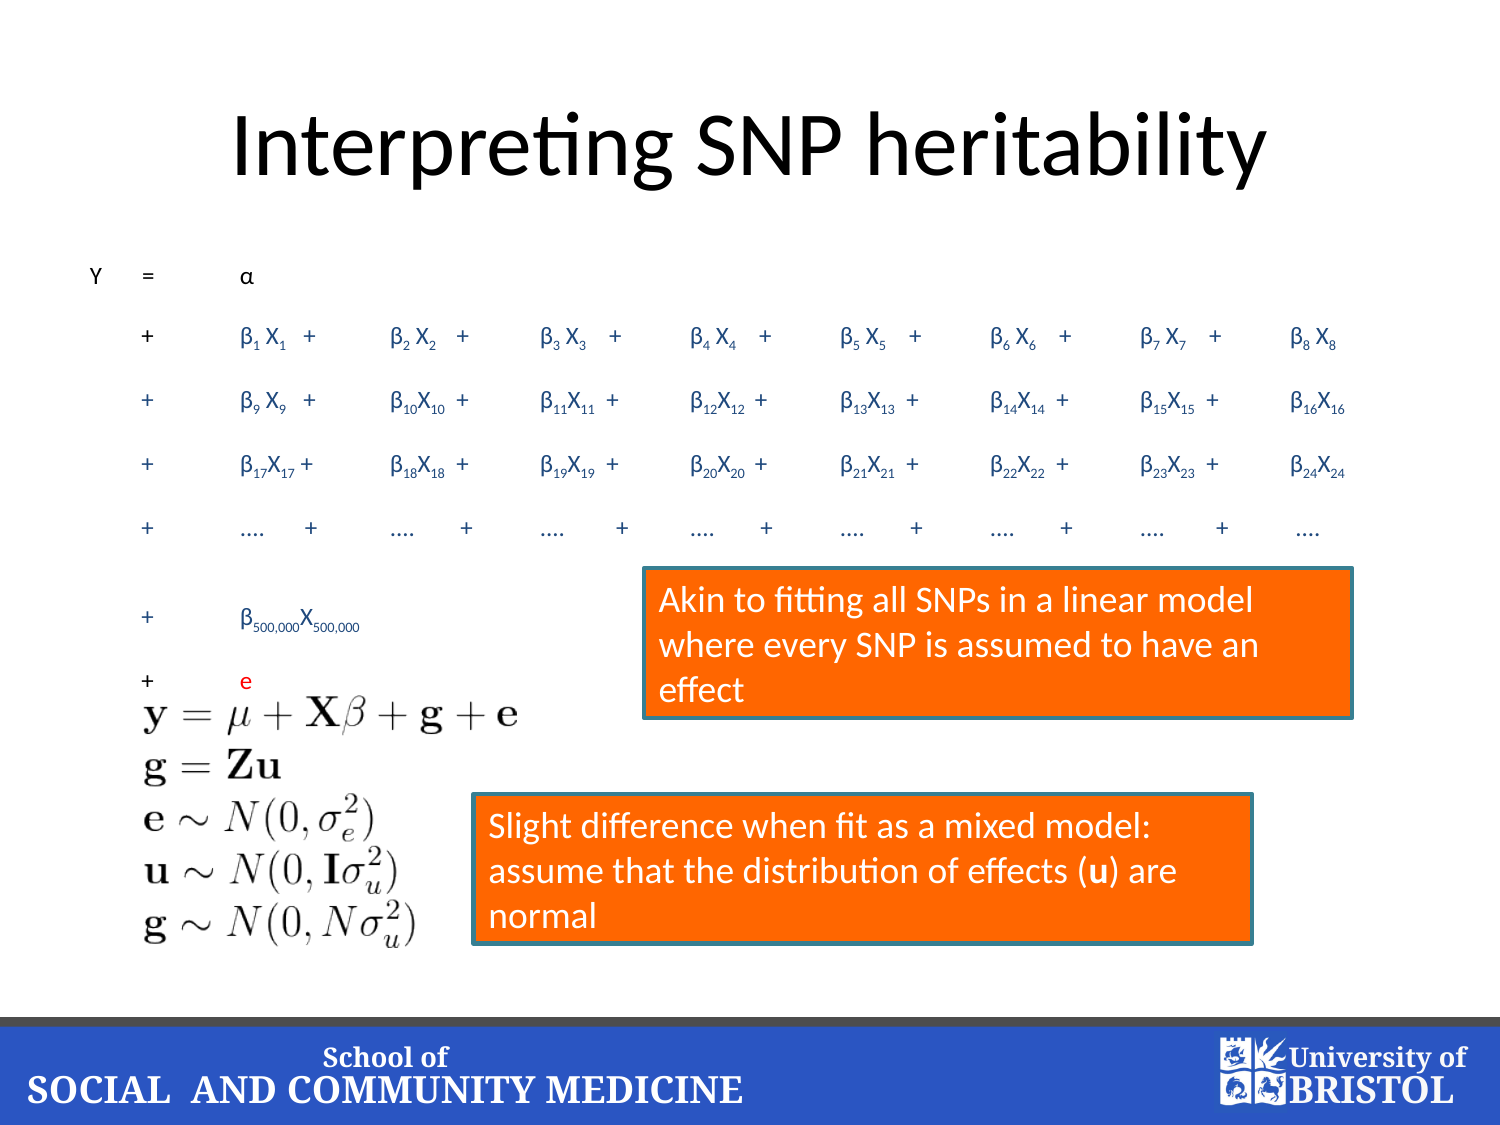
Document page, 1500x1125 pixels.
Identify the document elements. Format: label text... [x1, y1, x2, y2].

picture [1214, 1031, 1288, 1113]
text_box Y = α + β1 X1 + β2 X2 + β3 X3 + β4 X4 + β5 X5 + β6 X6 + β7 X7 + β8 X8 + β9 X9 + β10X10 + β11X11 + β12X12 + β13X13 + β14X14 + β15X15 + β16X16 + β17X17 + β18X18 + β19X19 + β20X20 + β21X21 + β22X22 + β23X23 + β24X24 + .... + .... + .... + .... + .... + .... + .... + .... + β500,000X500,000 + e [75, 251, 1397, 703]
text_box Akin to fitting all SNPs in a linear model where every SNP is assumed to have an effect [642, 566, 1354, 720]
title Interpreting SNP heritability [75, 45, 1425, 233]
text_box Slight difference when fit as a mixed model: assume that the distribution of effects (u) are normal [521, 792, 1254, 946]
picture [143, 695, 518, 948]
